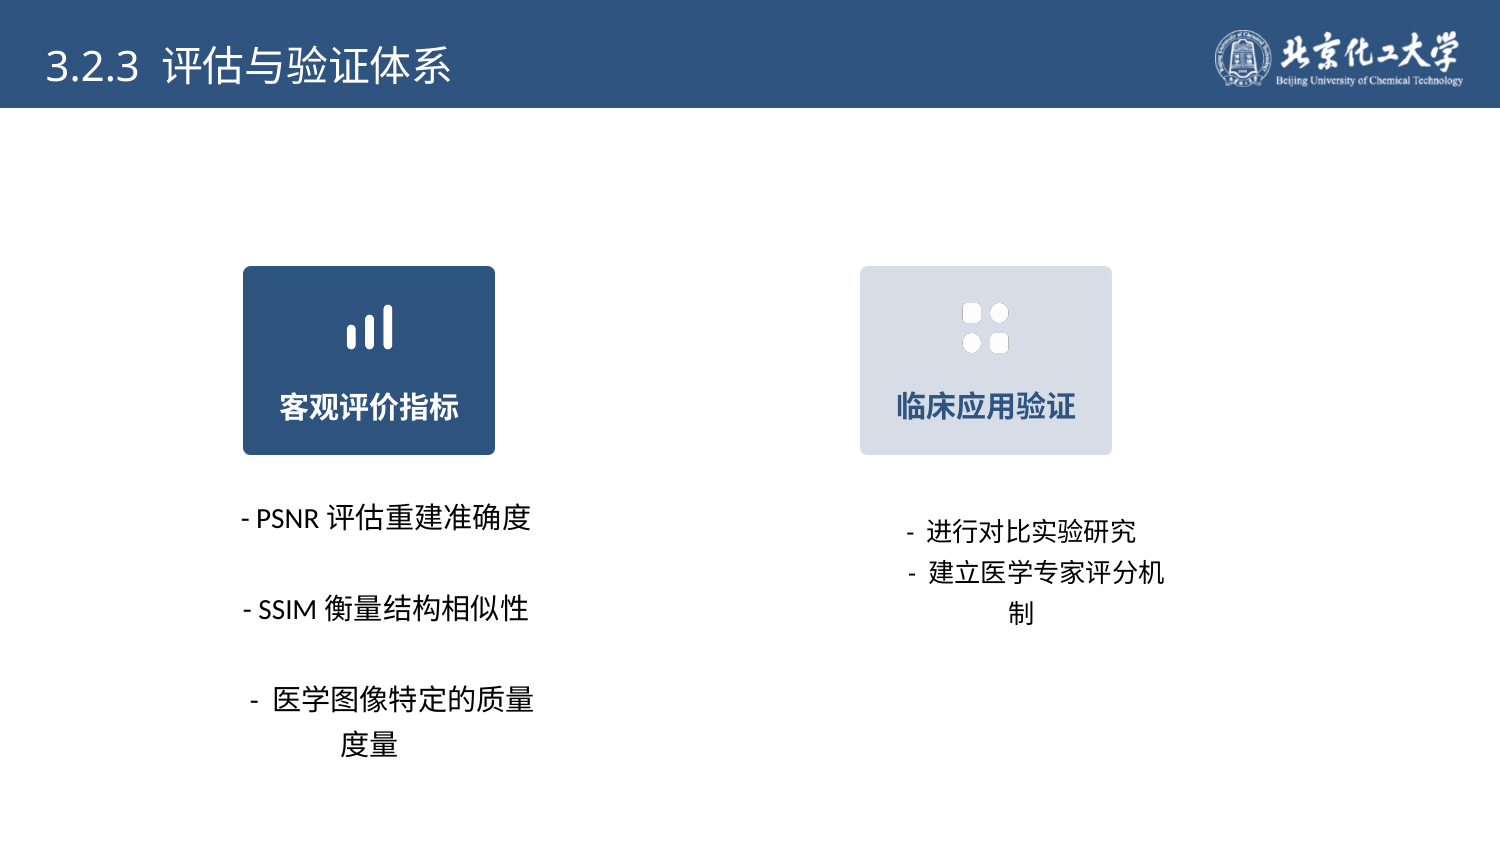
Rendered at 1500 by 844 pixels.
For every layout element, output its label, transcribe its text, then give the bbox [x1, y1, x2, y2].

text_box - 进行对比实验研究 - 建立医学专家评分机制 [871, 505, 1172, 629]
picture [0, 0, 1500, 108]
picture [243, 266, 495, 455]
picture [860, 266, 1112, 455]
text_box - PSNR评估重建准确度 - SSIM衡量结构相似性 - 医学图像特定的质量度量 [194, 489, 546, 762]
